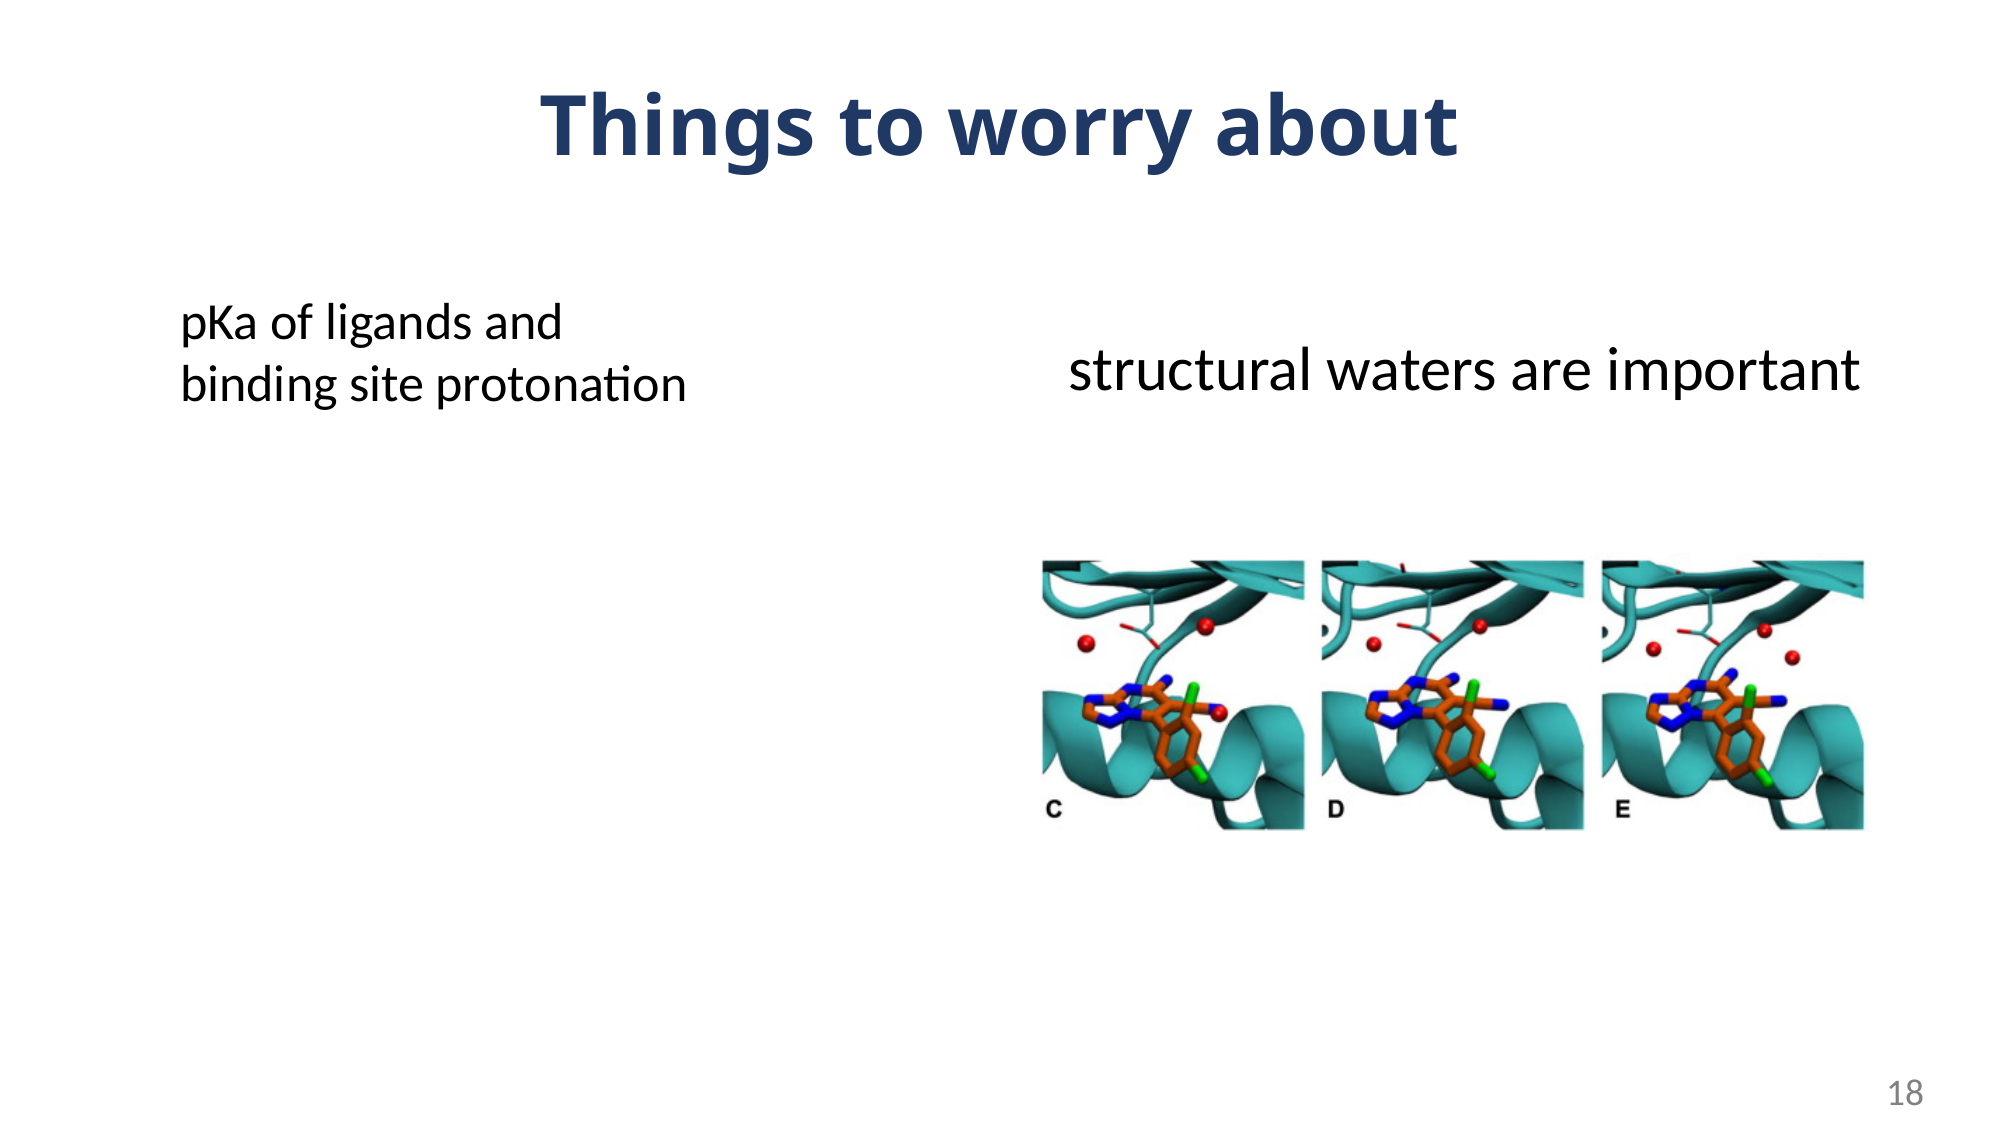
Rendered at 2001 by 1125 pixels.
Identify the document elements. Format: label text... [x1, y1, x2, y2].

text_box pKa of ligands and binding site protonation [165, 279, 724, 420]
text_box 18 [1881, 1064, 1945, 1117]
text_box structural waters are important [1054, 320, 1878, 411]
title Things to worry about [137, 59, 1863, 197]
picture [1040, 553, 1882, 832]
